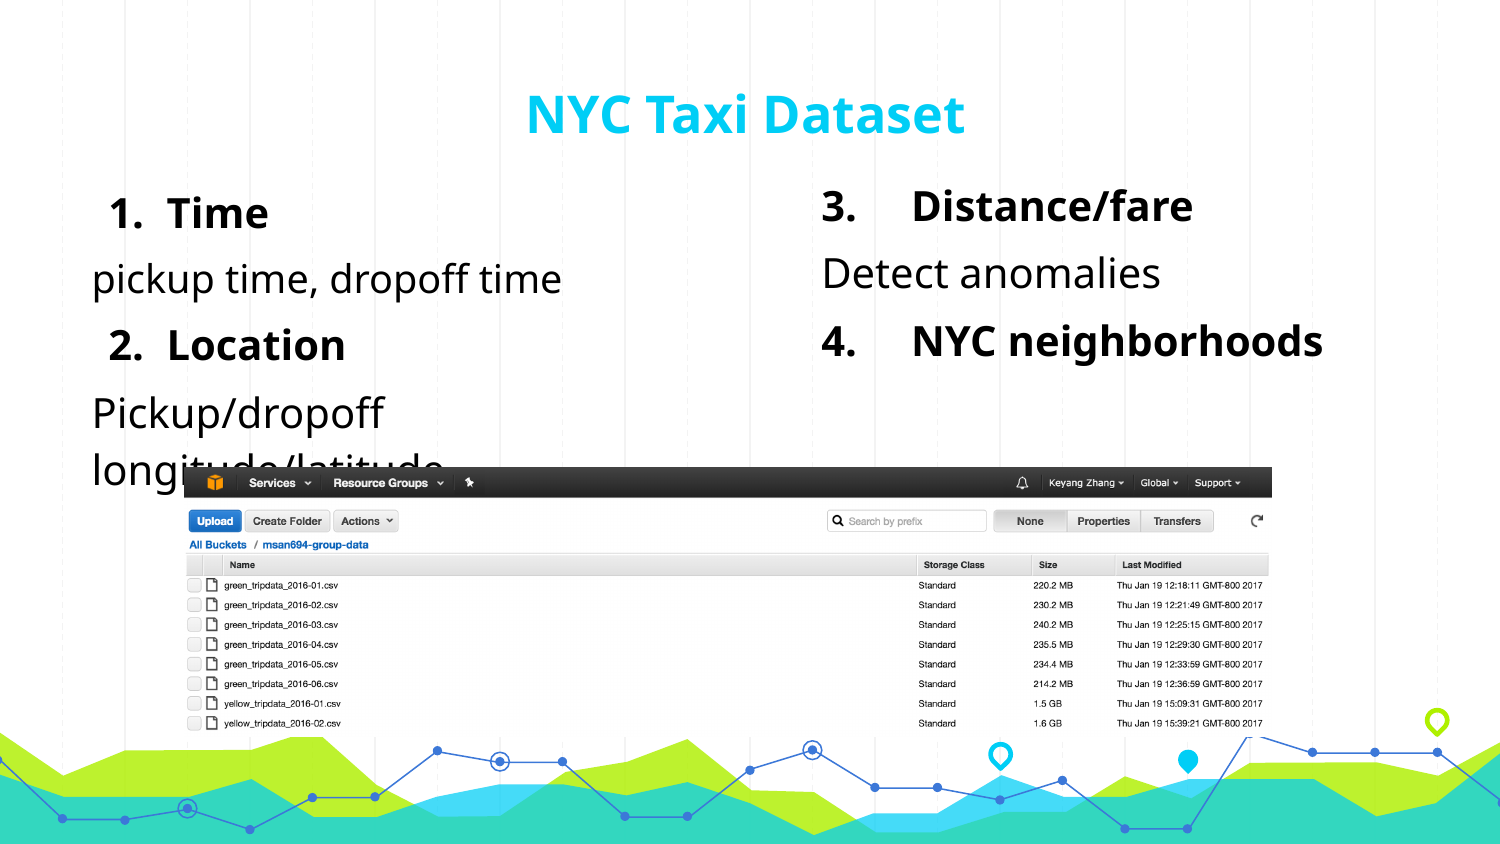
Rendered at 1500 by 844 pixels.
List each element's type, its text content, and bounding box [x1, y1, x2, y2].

picture [184, 467, 1272, 738]
list Time pickup time, dropoff time Location Pickup/dropoff longitude/latitude [76, 164, 738, 602]
title NYC Taxi Dataset [171, 41, 1320, 159]
text_box 3. Distance/fare Detect anomalies 4. NYC neighborhoods [806, 157, 1396, 410]
